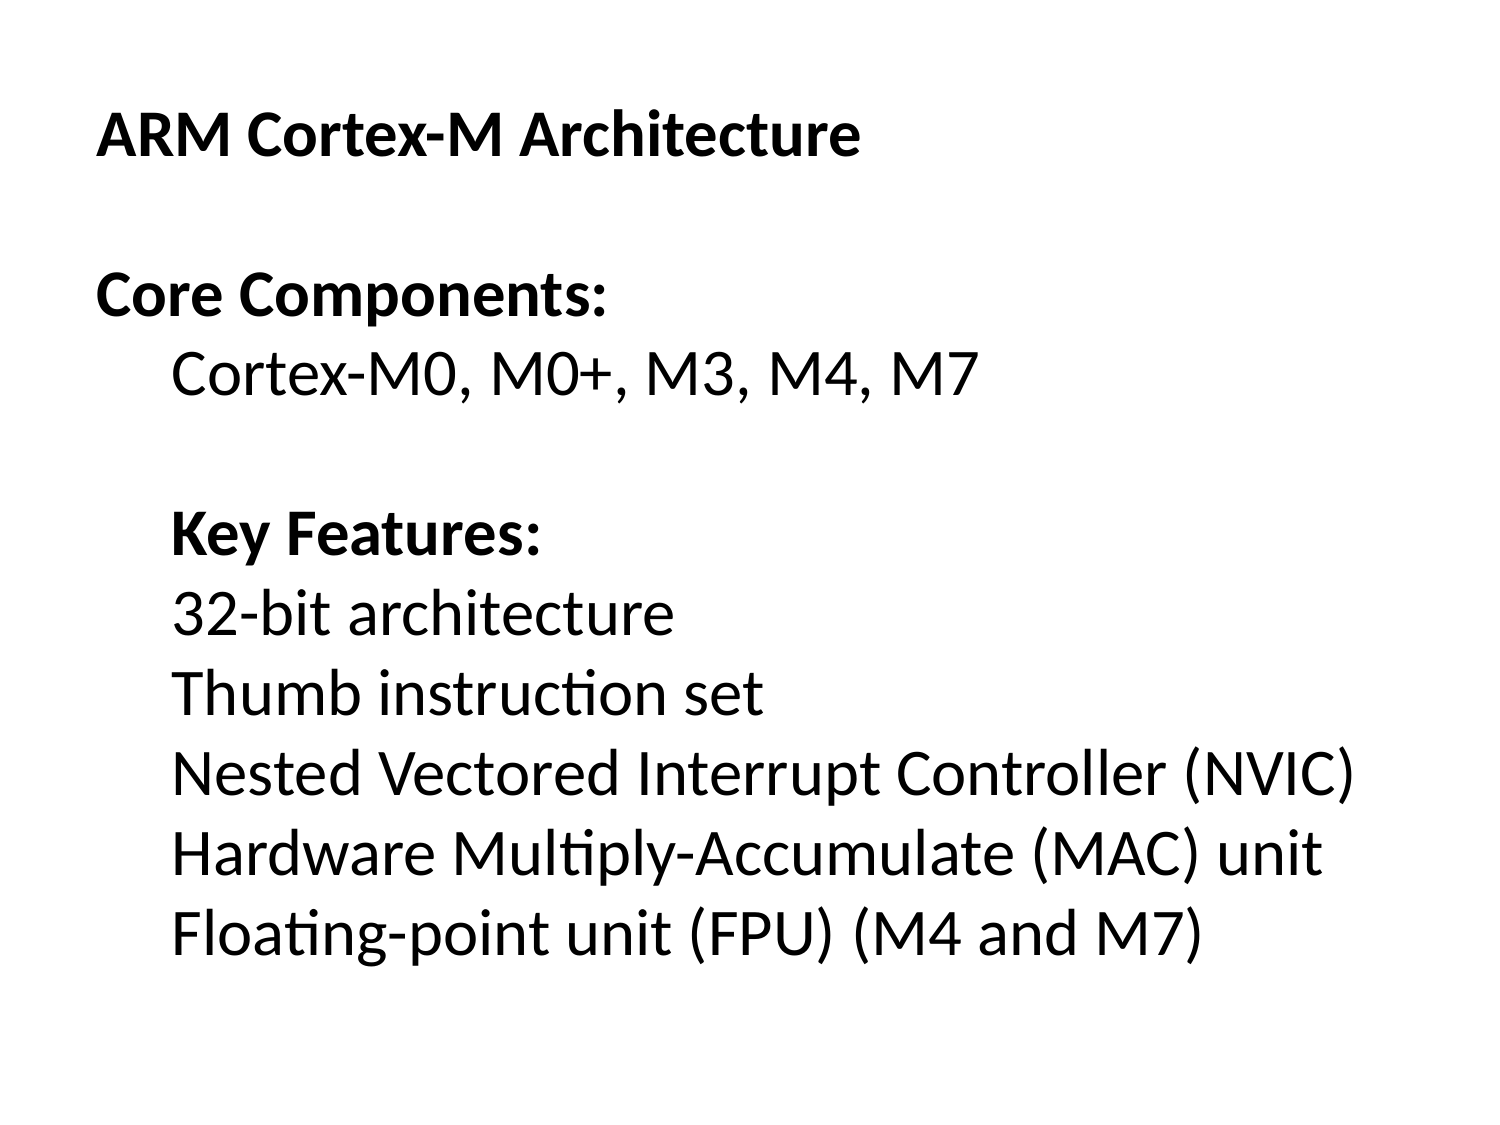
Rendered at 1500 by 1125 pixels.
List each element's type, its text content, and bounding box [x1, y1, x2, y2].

text_box ARM Cortex-M Architecture Core Components: Cortex-M0, M0+, M3, M4, M7 Key Features: 32-bit architecture Thumb instruction set Nested Vectored Interrupt Controller (NVIC) Hardware Multiply-Accumulate (MAC) unit Floating-point unit (FPU) (M4 and M7) [81, 81, 1383, 977]
